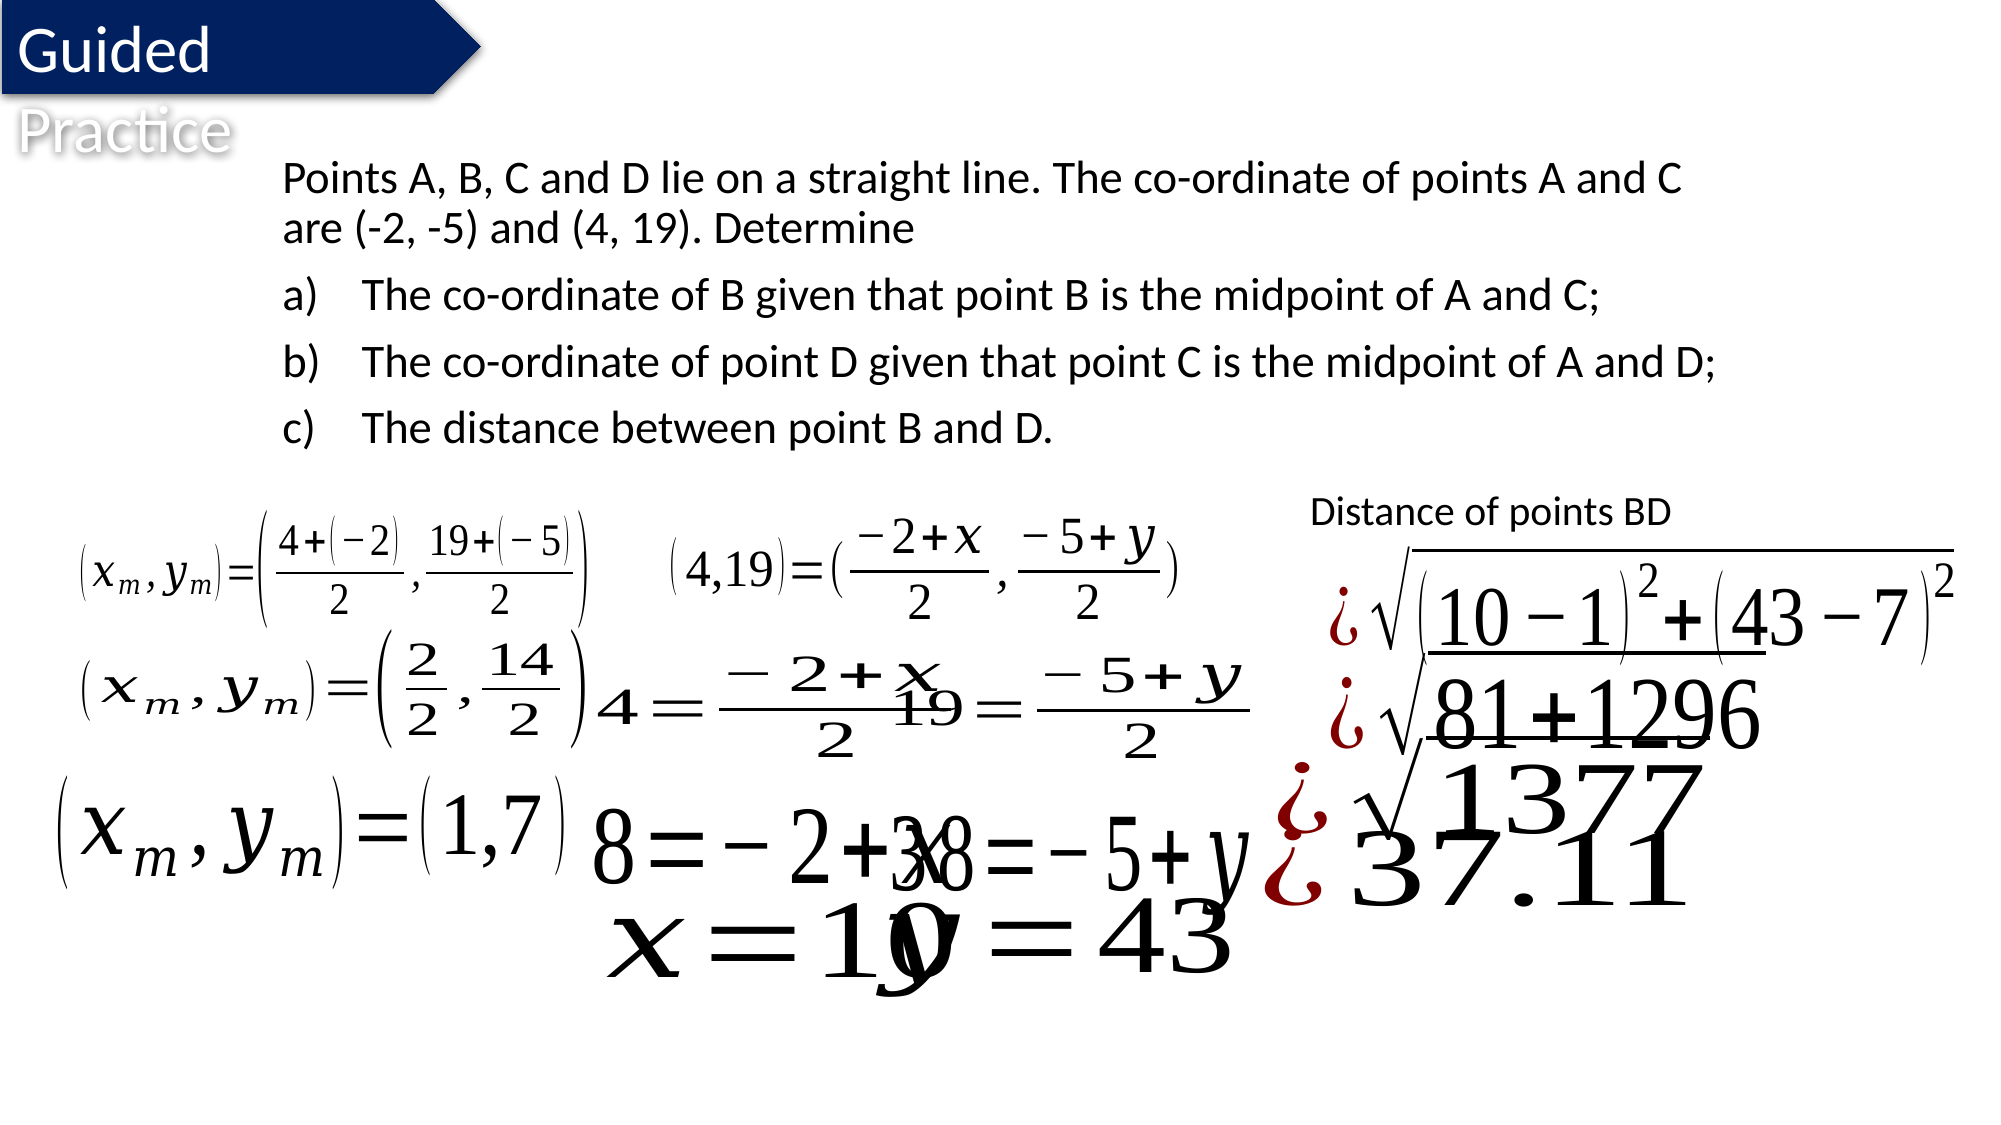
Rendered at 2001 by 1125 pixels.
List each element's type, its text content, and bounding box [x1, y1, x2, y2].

text_box Guided Practice [2, 0, 481, 94]
text_box Distance of points BD [1294, 481, 1924, 607]
list Points A, B, C and D lie on a straight line. The co-ordinate of points A and C are (-2, -5) and (4, 19). Determine The co-ordinate of B given that point B is the midpoint of A and C; The co-ordinate of point D given that point C is the midpoint of A and D; The distance between point B and D. [267, 145, 1740, 490]
